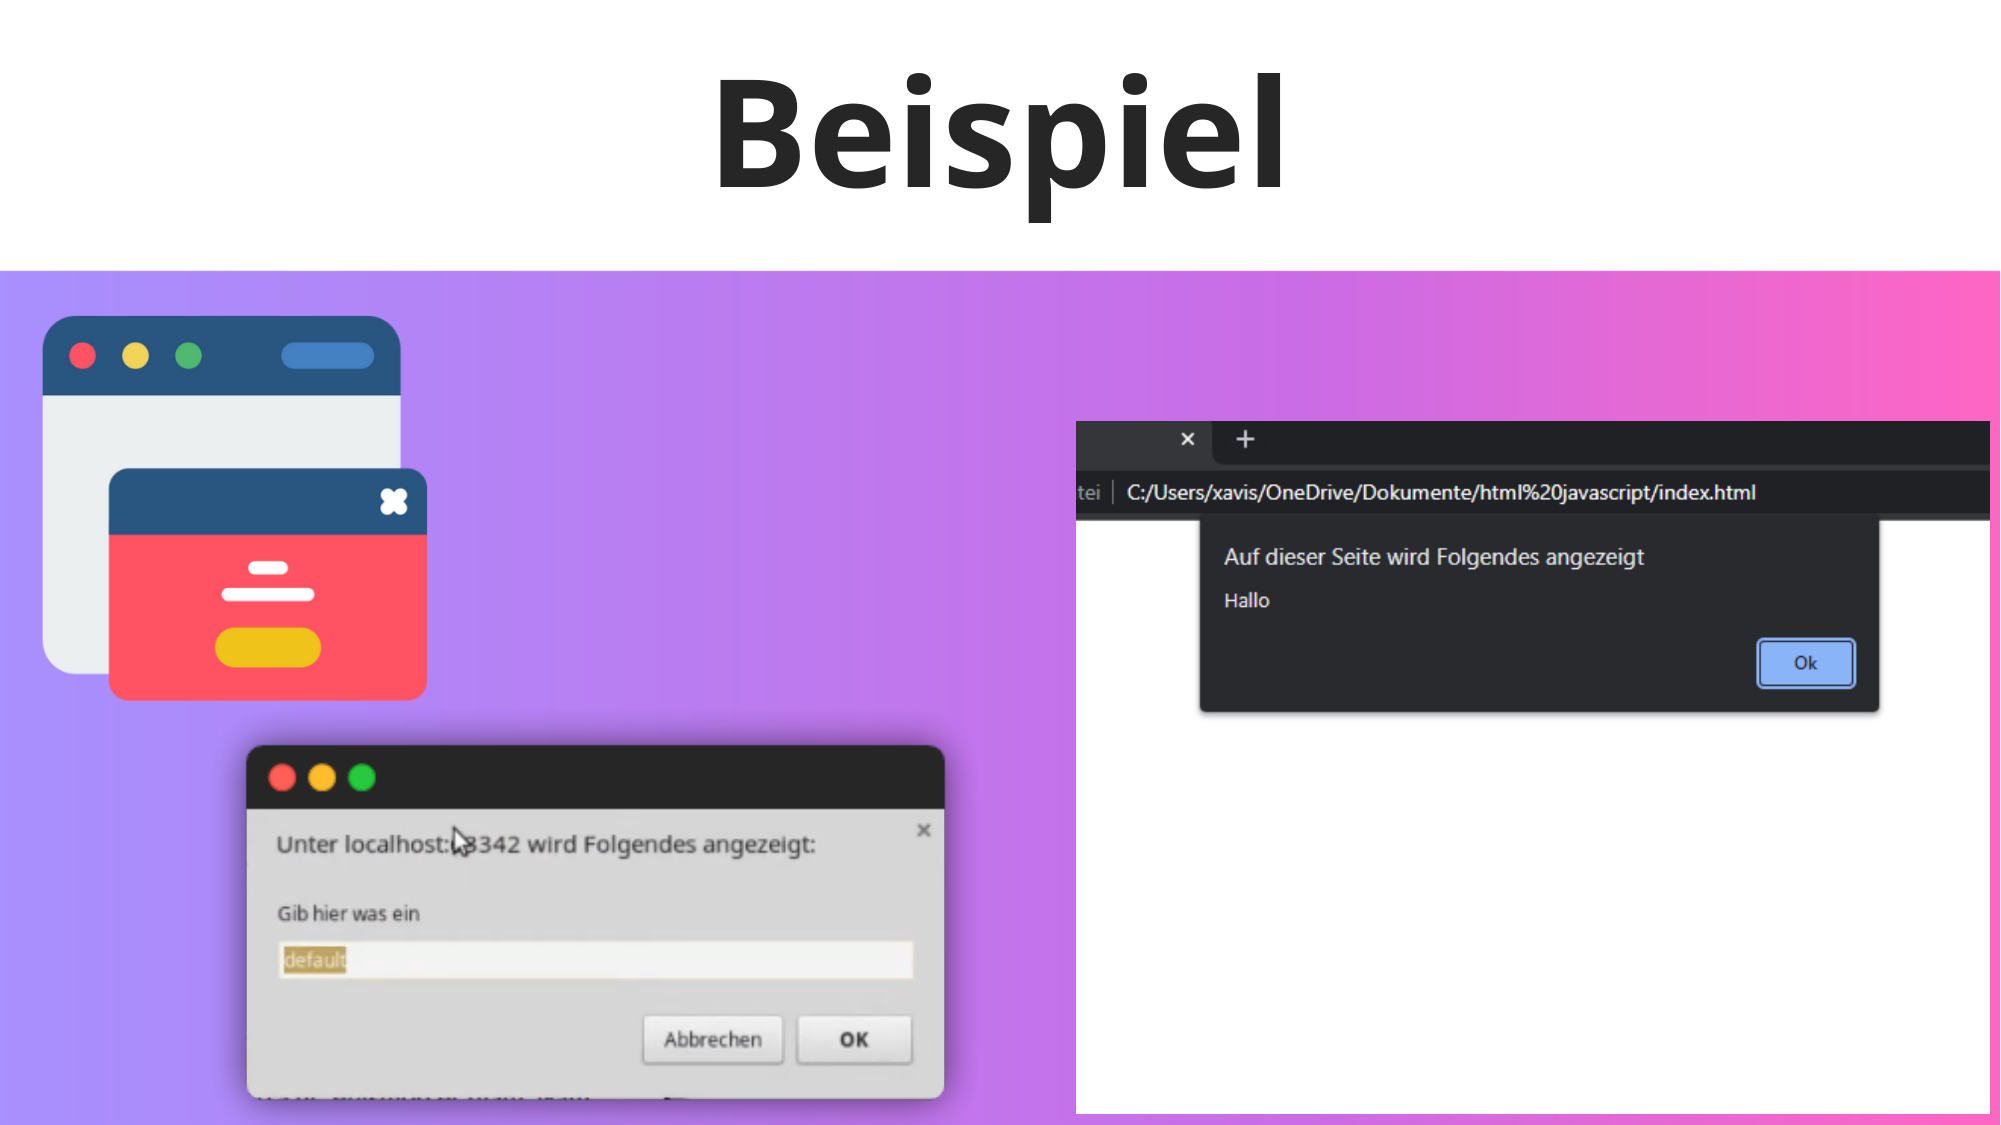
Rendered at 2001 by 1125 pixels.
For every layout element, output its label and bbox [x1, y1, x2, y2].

list [207, 706, 985, 1125]
picture [0, 0, 2000, 1125]
